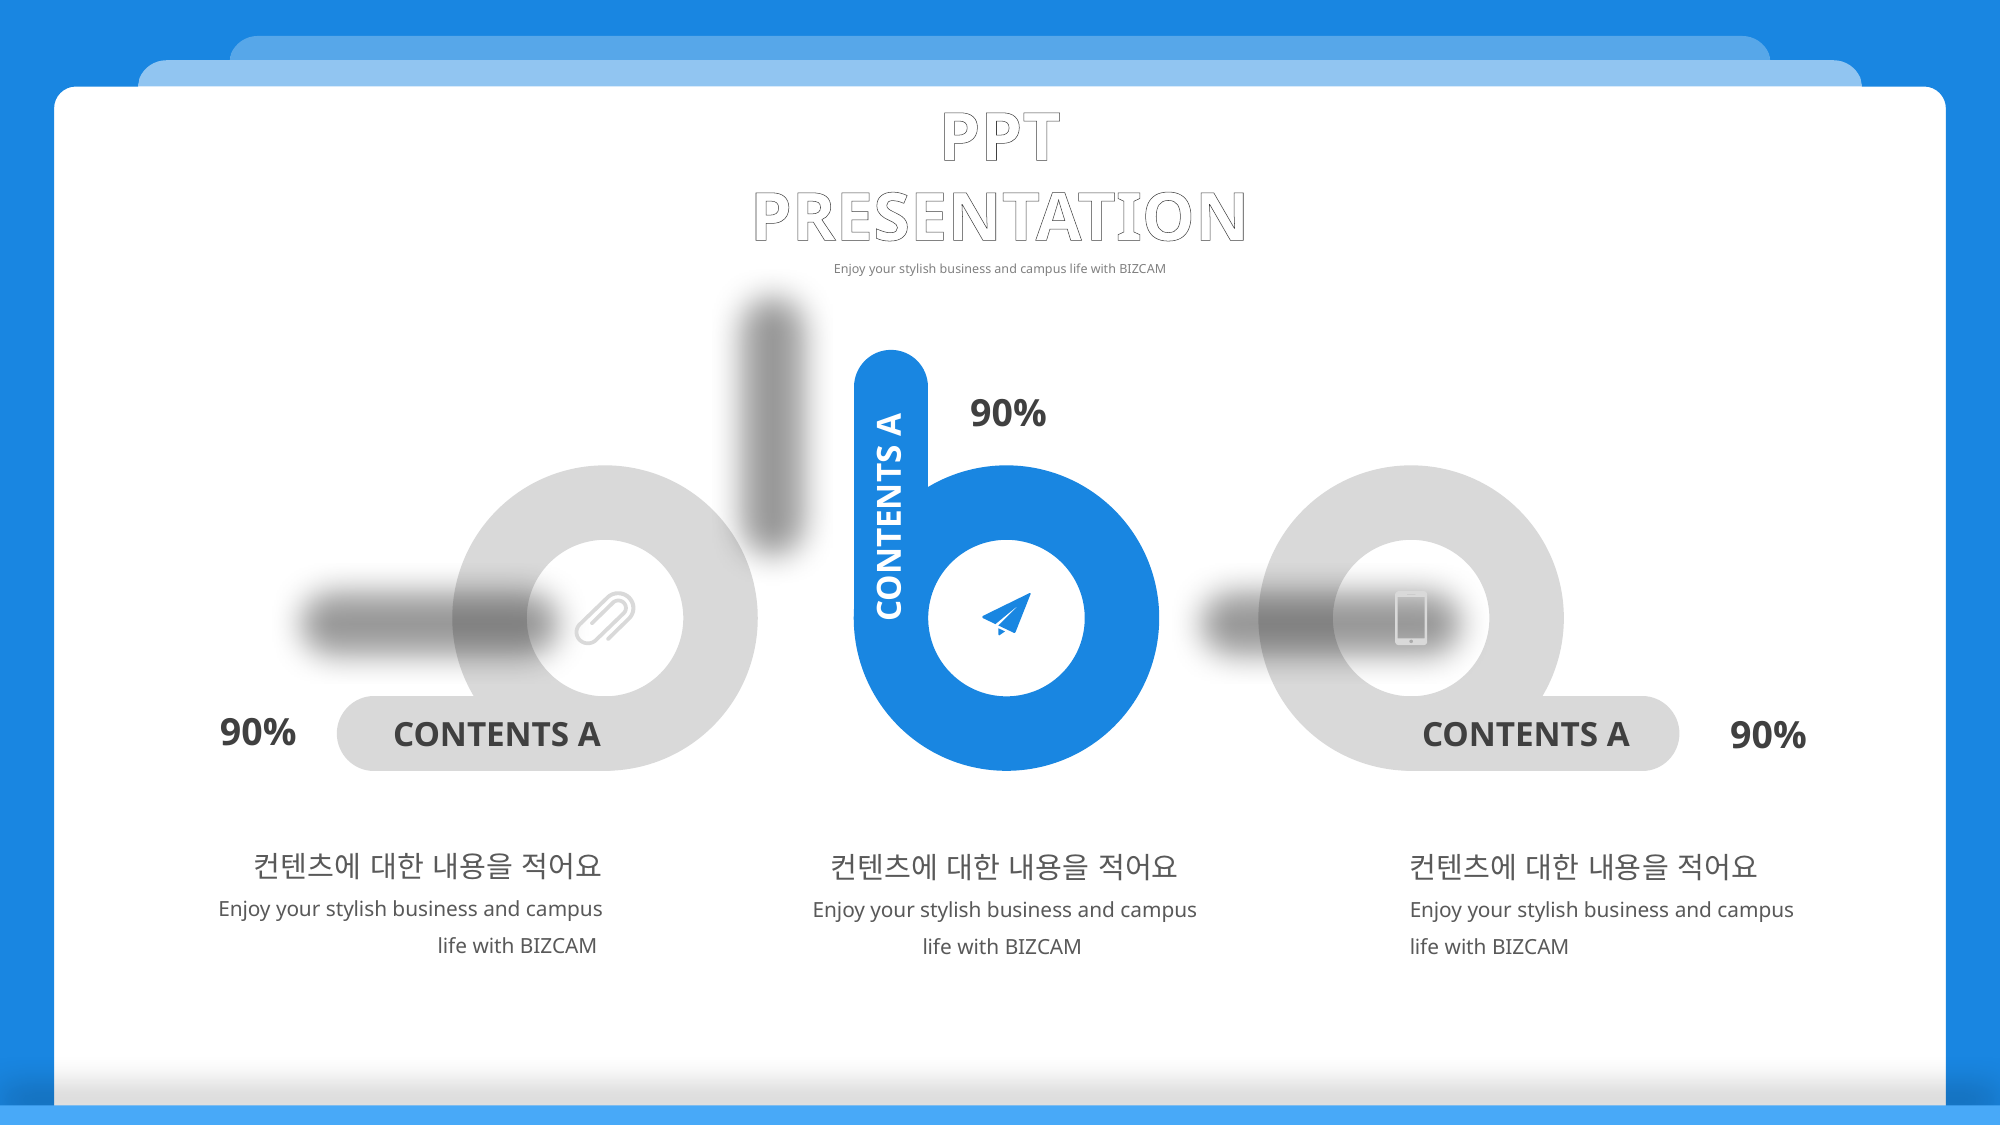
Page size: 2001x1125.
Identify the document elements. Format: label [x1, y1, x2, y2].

text_box [0, 0, 2000, 1125]
text_box [1353, 444, 1585, 792]
text_box [431, 444, 663, 792]
text_box [890, 387, 1123, 734]
